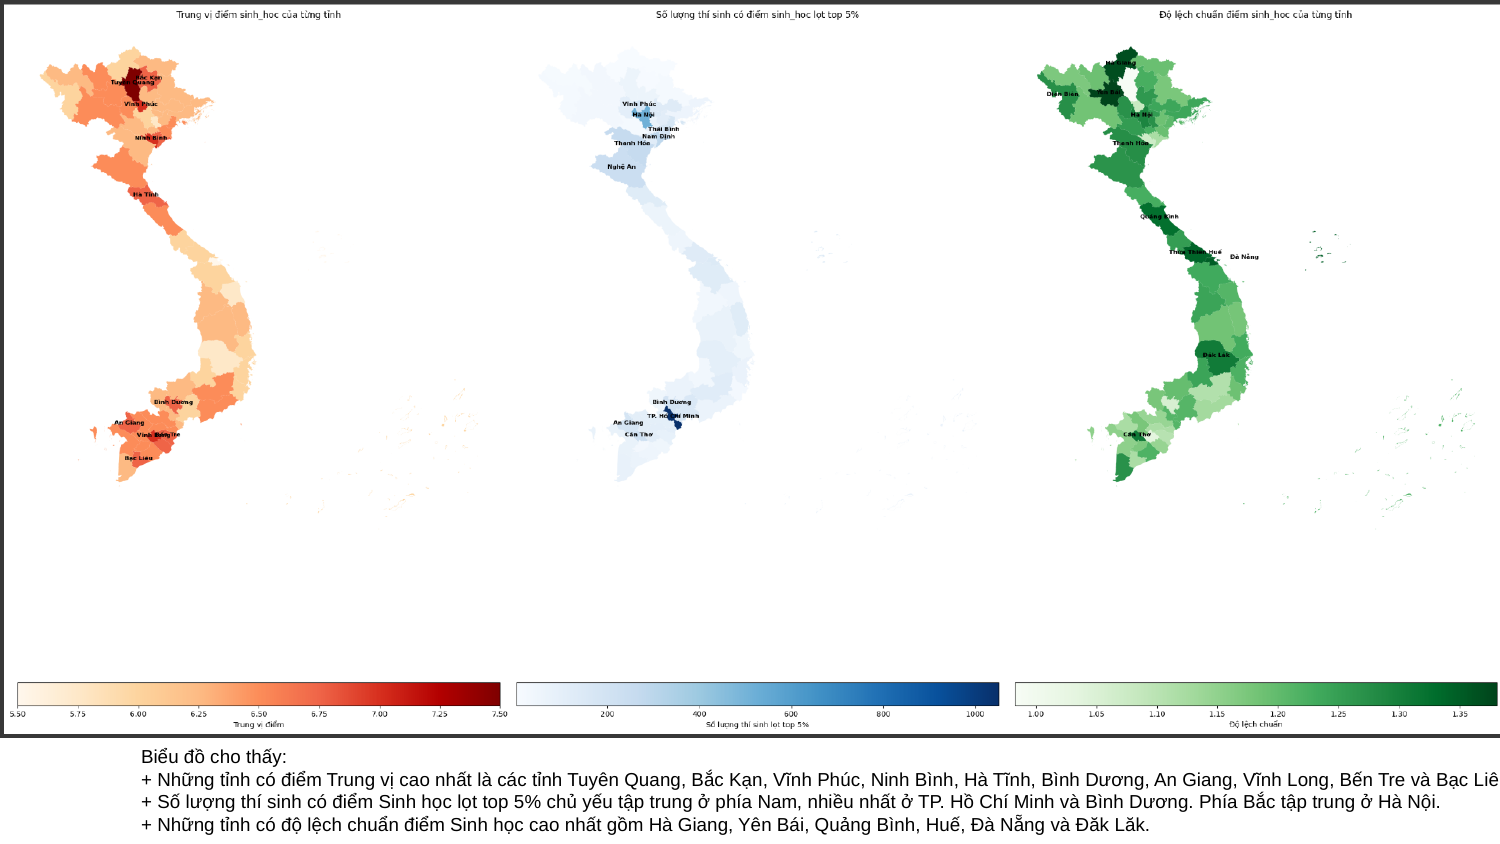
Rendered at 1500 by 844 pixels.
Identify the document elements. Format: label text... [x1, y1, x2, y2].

picture [0, 0, 1500, 738]
text_box Biểu đồ cho thấy: + Những tỉnh có điểm Trung vị cao nhất là các tỉnh Tuyên Quang, Bắc Kạn, Vĩnh Phúc, Ninh Bình, Hà Tĩnh, Bình Dương, An Giang, Vĩnh Long, Bến Tre và Bạc Liêu. + Số lượng thí sinh có điểm Sinh học lọt top 5% chủ yếu tập trung ở phía Nam, nhiều nhất ở TP. Hồ Chí Minh và Bình Dương. Phía Bắc tập trung ở Hà Nội. + Những tỉnh có độ lệch chuẩn điểm Sinh học cao nhất gồm Hà Giang, Yên Bái, Quảng Bình, Huế, Đà Nẵng và Đăk Lăk. [126, 745, 1500, 843]
